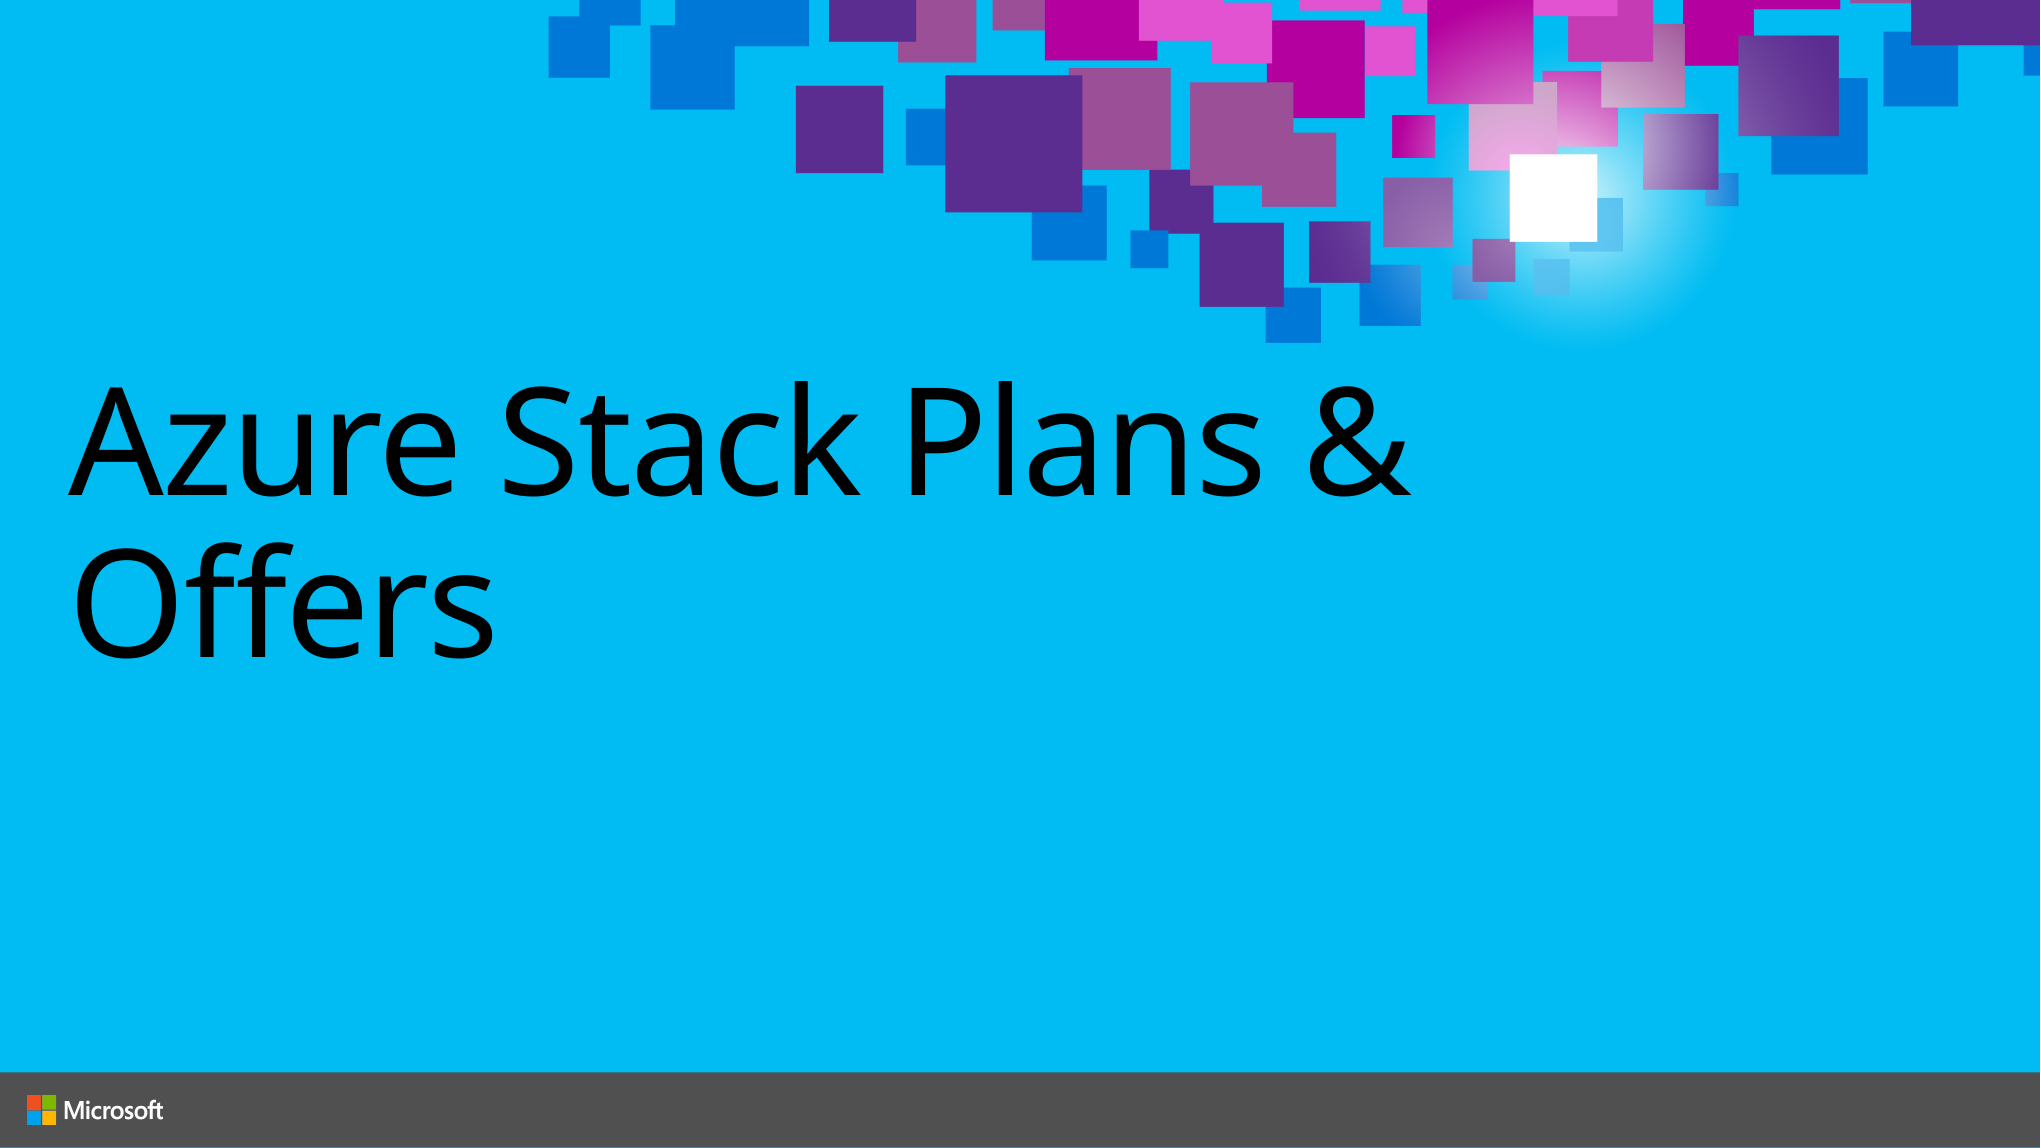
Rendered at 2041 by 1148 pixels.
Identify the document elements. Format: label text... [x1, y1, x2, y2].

picture [907, 0, 1415, 342]
picture [1851, 0, 2040, 105]
picture [651, 0, 808, 108]
picture [830, 0, 976, 62]
title Azure Stack Plans & Offers [45, 350, 1795, 708]
picture [797, 86, 883, 172]
picture [1300, 0, 1380, 10]
picture [550, 0, 640, 77]
picture [27, 1095, 163, 1125]
picture [1310, 222, 1420, 325]
picture [1384, 0, 1867, 331]
picture [1393, 116, 1435, 157]
